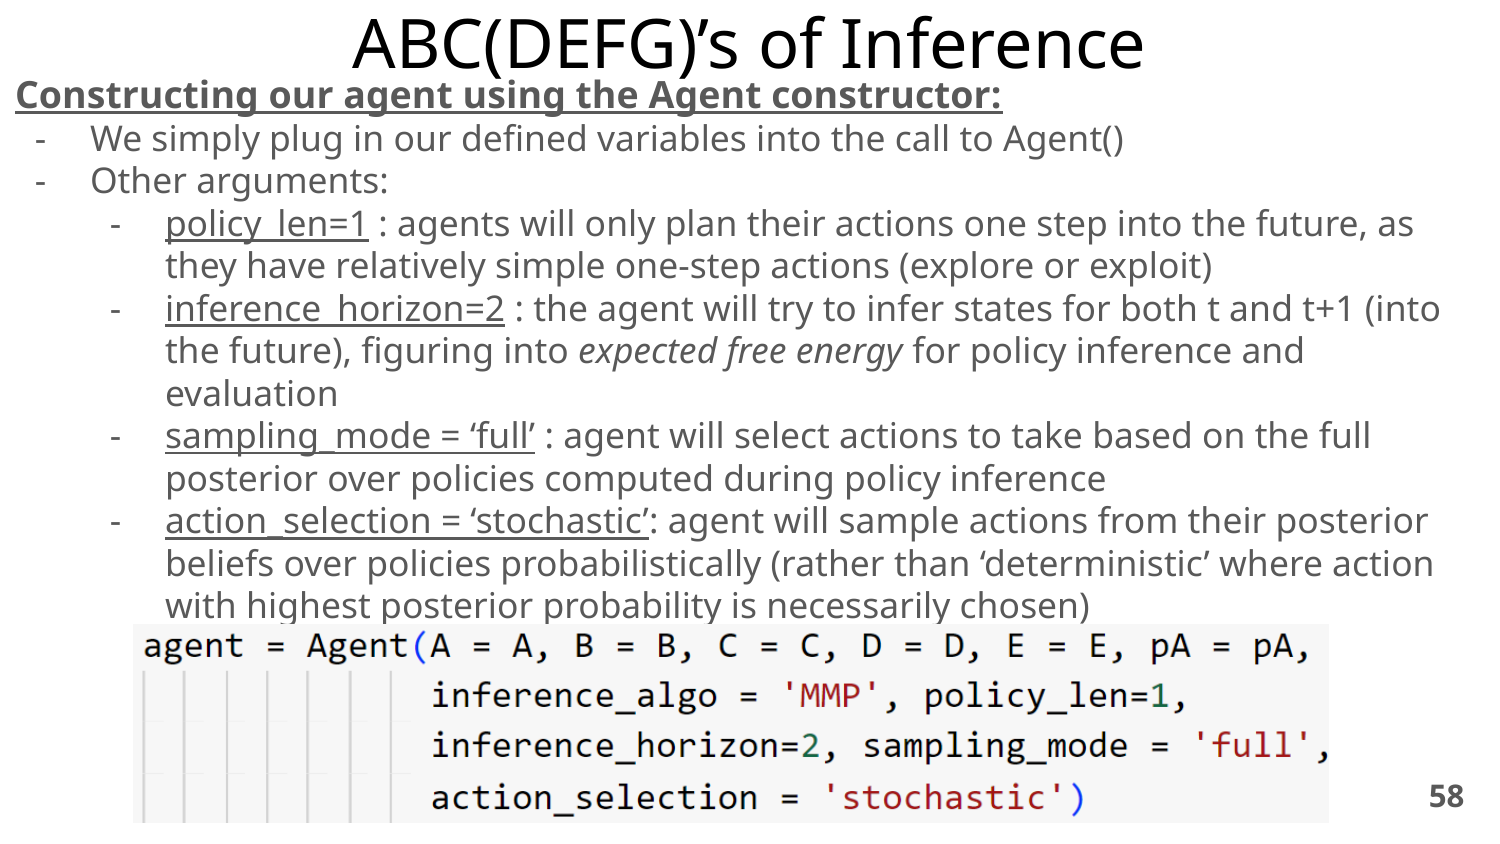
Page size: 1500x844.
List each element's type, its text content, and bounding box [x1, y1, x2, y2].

slide_number ‹#› [1389, 764, 1480, 830]
title ABC(DEFG)’s of Inference [26, 0, 1474, 97]
picture [133, 624, 1330, 823]
text_box Constructing our agent using the Agent constructor: We simply plug in our defined variables into the call to Agent() Other arguments: policy_len=1 : agents will only plan their actions one step into the future, as they have relatively simple one-step actions (explore or exploit) inference_horizon=2 : the agent will try to infer states for both t and t+1 (into the future), figuring into expected free energy for policy inference and evaluation sampling_mode = ‘full’ : agent will select actions to take based on the full posterior over policies computed during policy inference action_selection = ‘stochastic’: agent will sample actions from their posterior beliefs over policies probabilistically (rather than ‘deterministic’ where action with highest posterior probability is necessarily chosen) [0, 55, 1463, 681]
